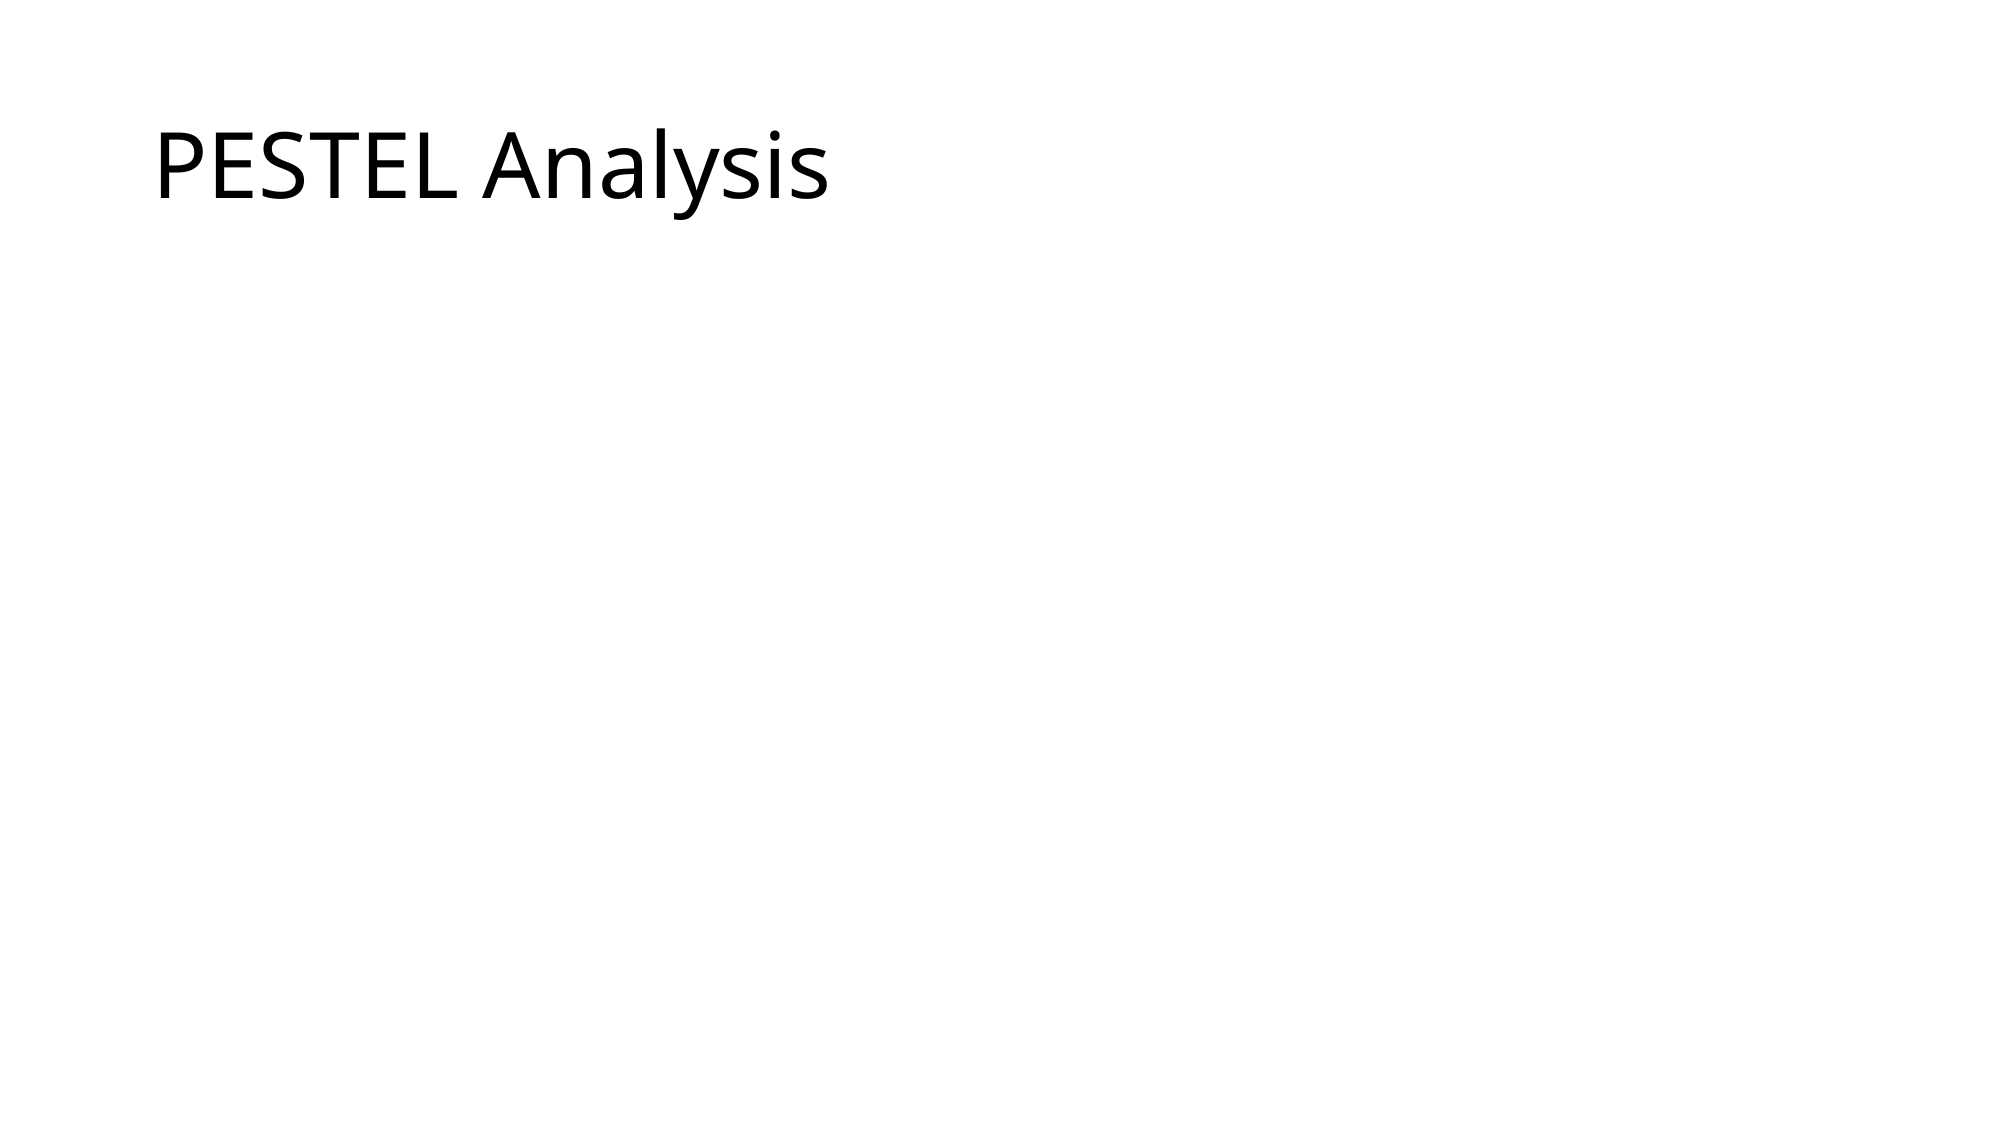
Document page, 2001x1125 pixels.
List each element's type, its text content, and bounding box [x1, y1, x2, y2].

title PESTEL Analysis [137, 59, 1863, 278]
